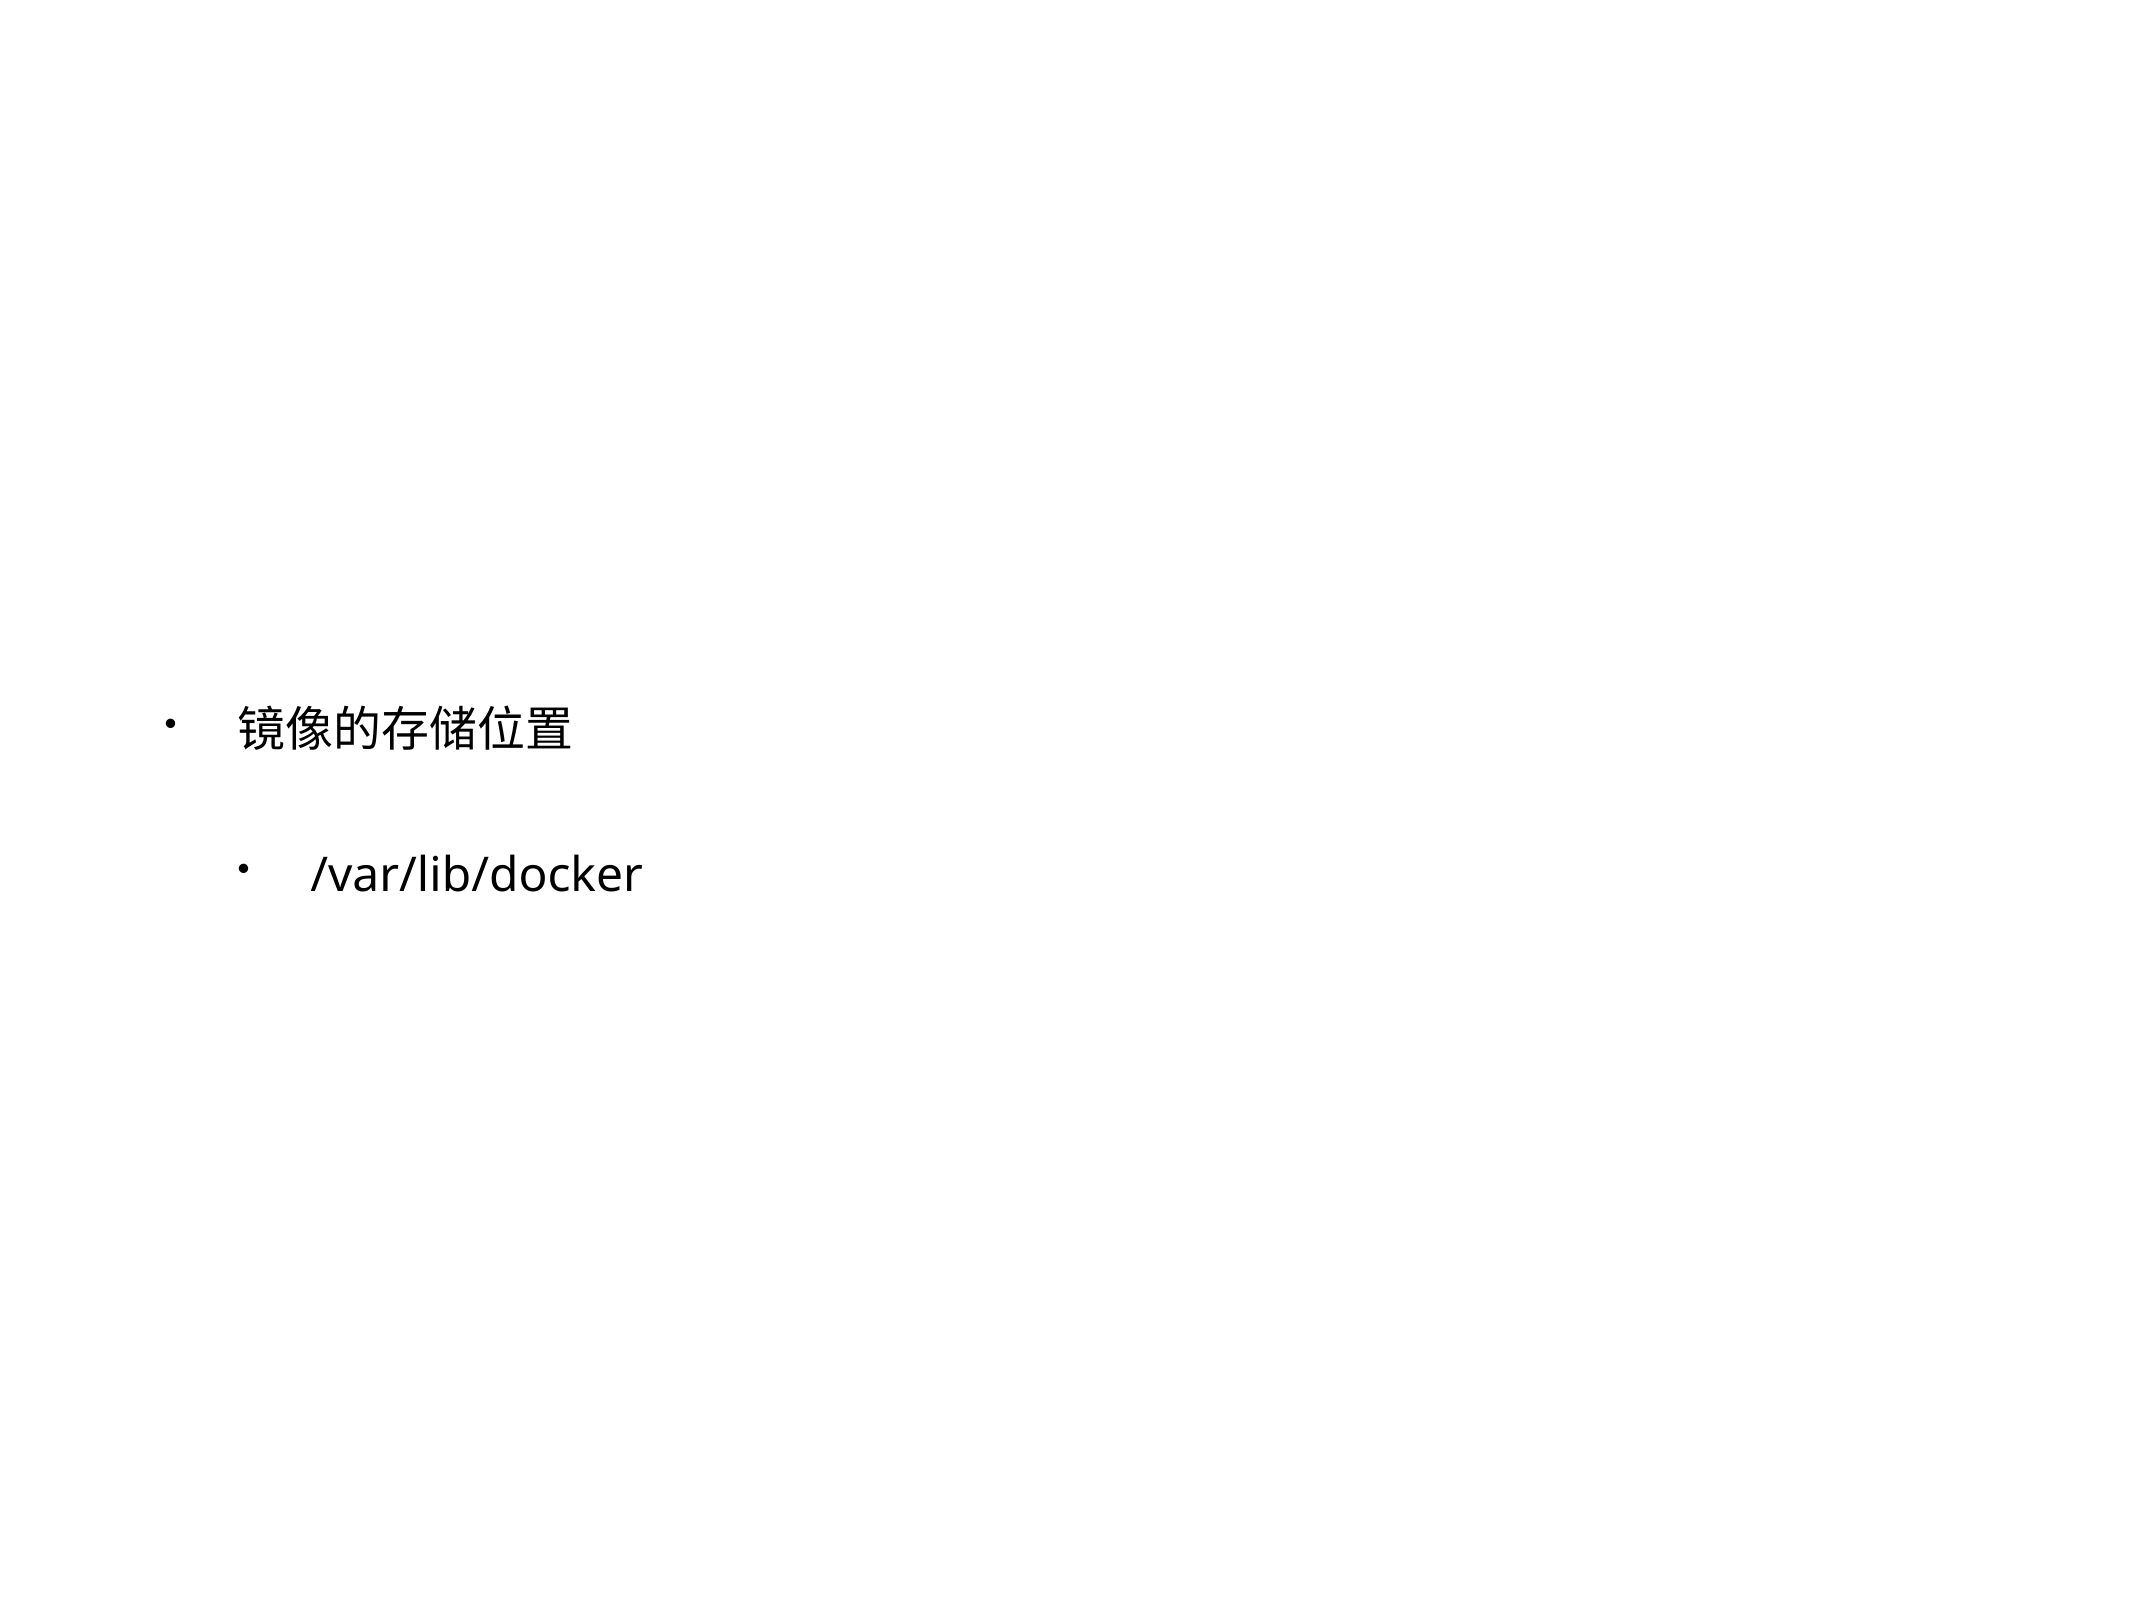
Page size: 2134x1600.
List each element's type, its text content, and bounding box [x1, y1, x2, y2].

list 镜像的存储位置 /var/lib/docker [155, 173, 1978, 1427]
